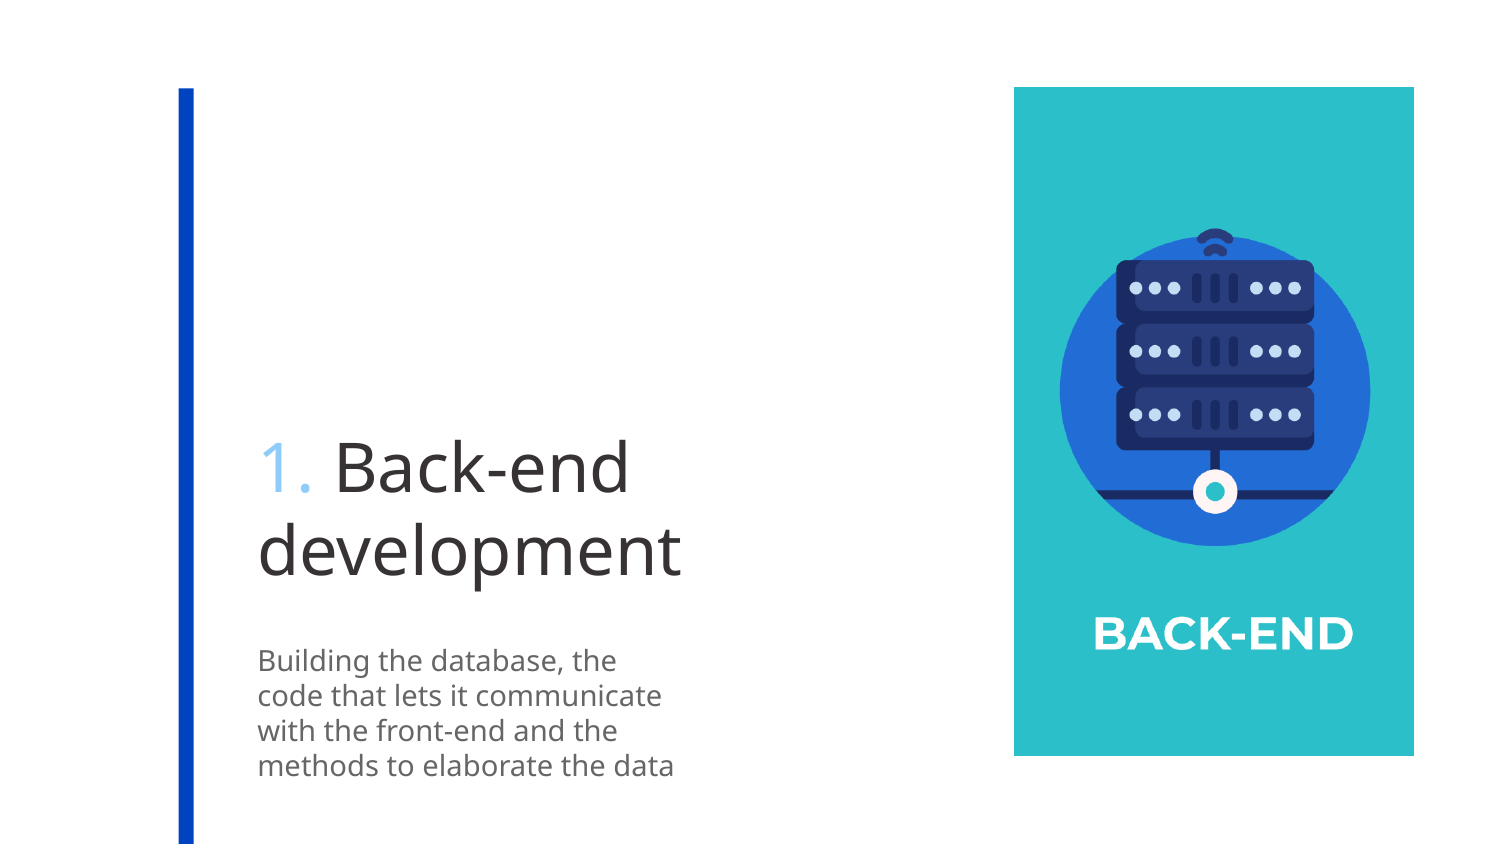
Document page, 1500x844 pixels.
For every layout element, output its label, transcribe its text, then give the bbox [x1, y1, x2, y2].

picture [1014, 87, 1414, 756]
title 1. Back-end development [242, 343, 890, 604]
subtitle Building the database, the code that lets it communicate with the front-end and the methods to elaborate the data [242, 627, 697, 792]
